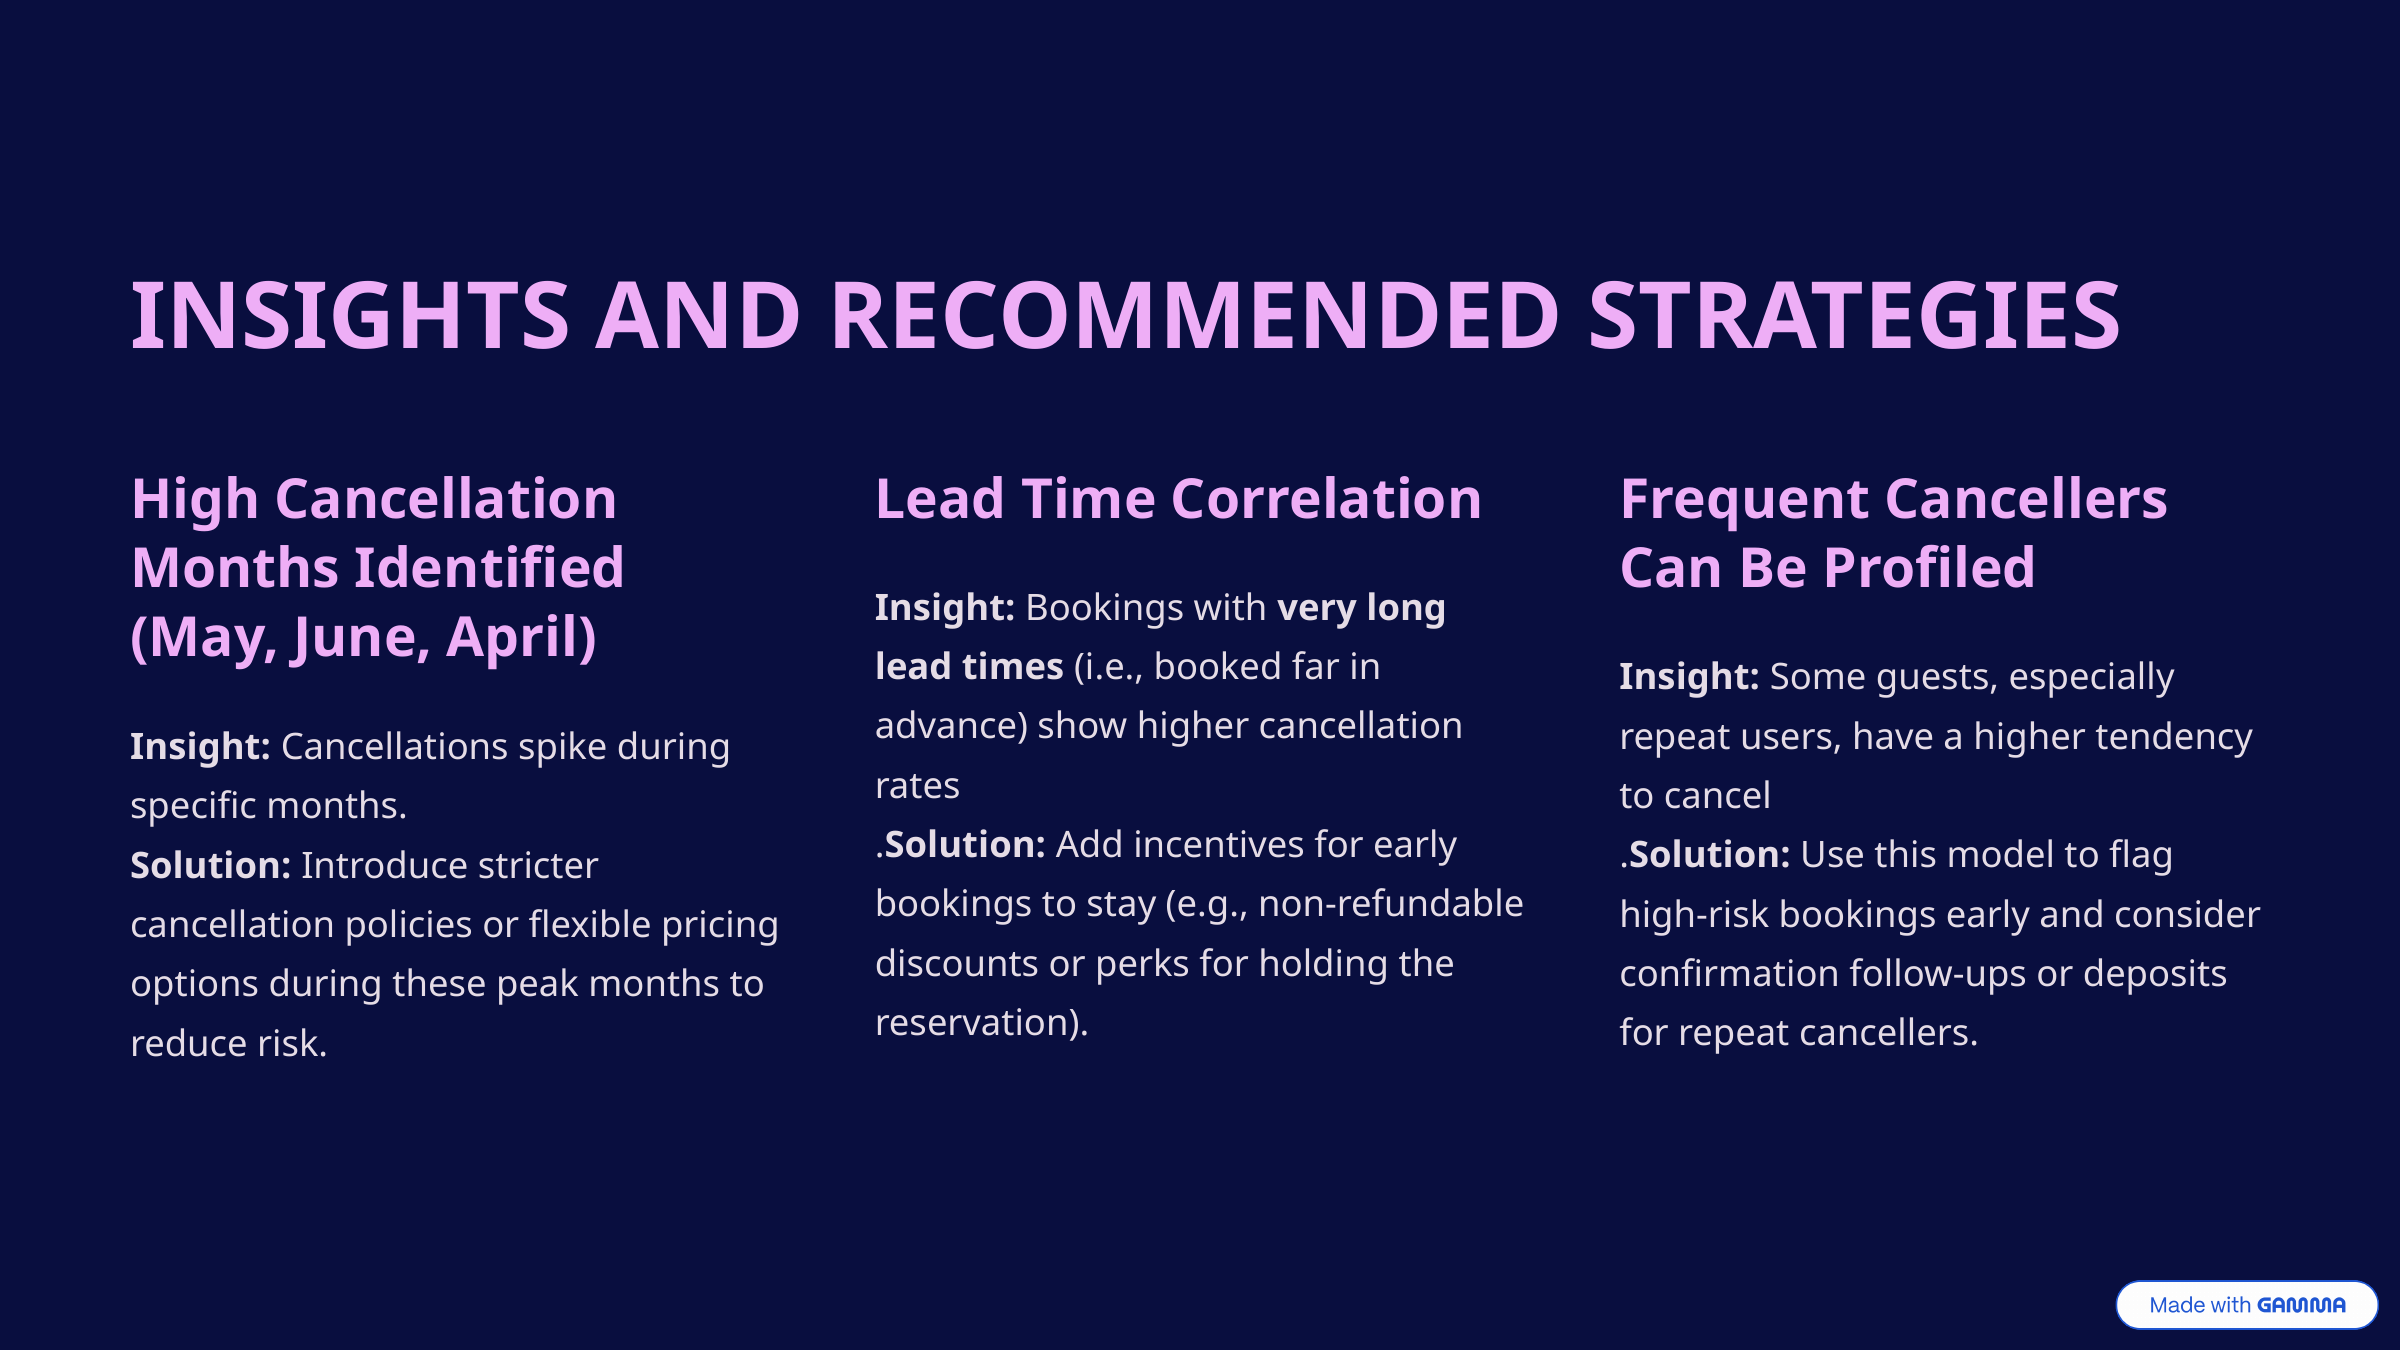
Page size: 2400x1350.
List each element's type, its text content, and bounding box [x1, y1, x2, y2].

text_box Insight: Some guests, especially repeat users, have a higher tendency to cancel .Solution: Use this model to flag high-risk bookings early and consider confirmation follow-ups or deposits for repeat cancellers. [1619, 637, 2272, 1055]
text_box Lead Time Correlation [874, 461, 1470, 531]
text_box High Cancellation Months Identified (May, June, April) [130, 460, 783, 671]
text_box Insight: Cancellations spike during specific months. Solution: Introduce stricter cancellation policies or flexible pricing options during these peak months to reduce risk. [130, 707, 783, 1065]
picture [2106, 1271, 2389, 1339]
text_box INSIGHTS AND RECOMMENDED STRATEGIES [130, 251, 2159, 368]
text_box Frequent Cancellers Can Be Profiled [1619, 461, 2272, 601]
text_box Insight: Bookings with very long lead times (i.e., booked far in advance) show higher cancellation rates .Solution: Add incentives for early bookings to stay (e.g., non-refundable discounts or perks for holding the reservation). [874, 568, 1528, 1045]
